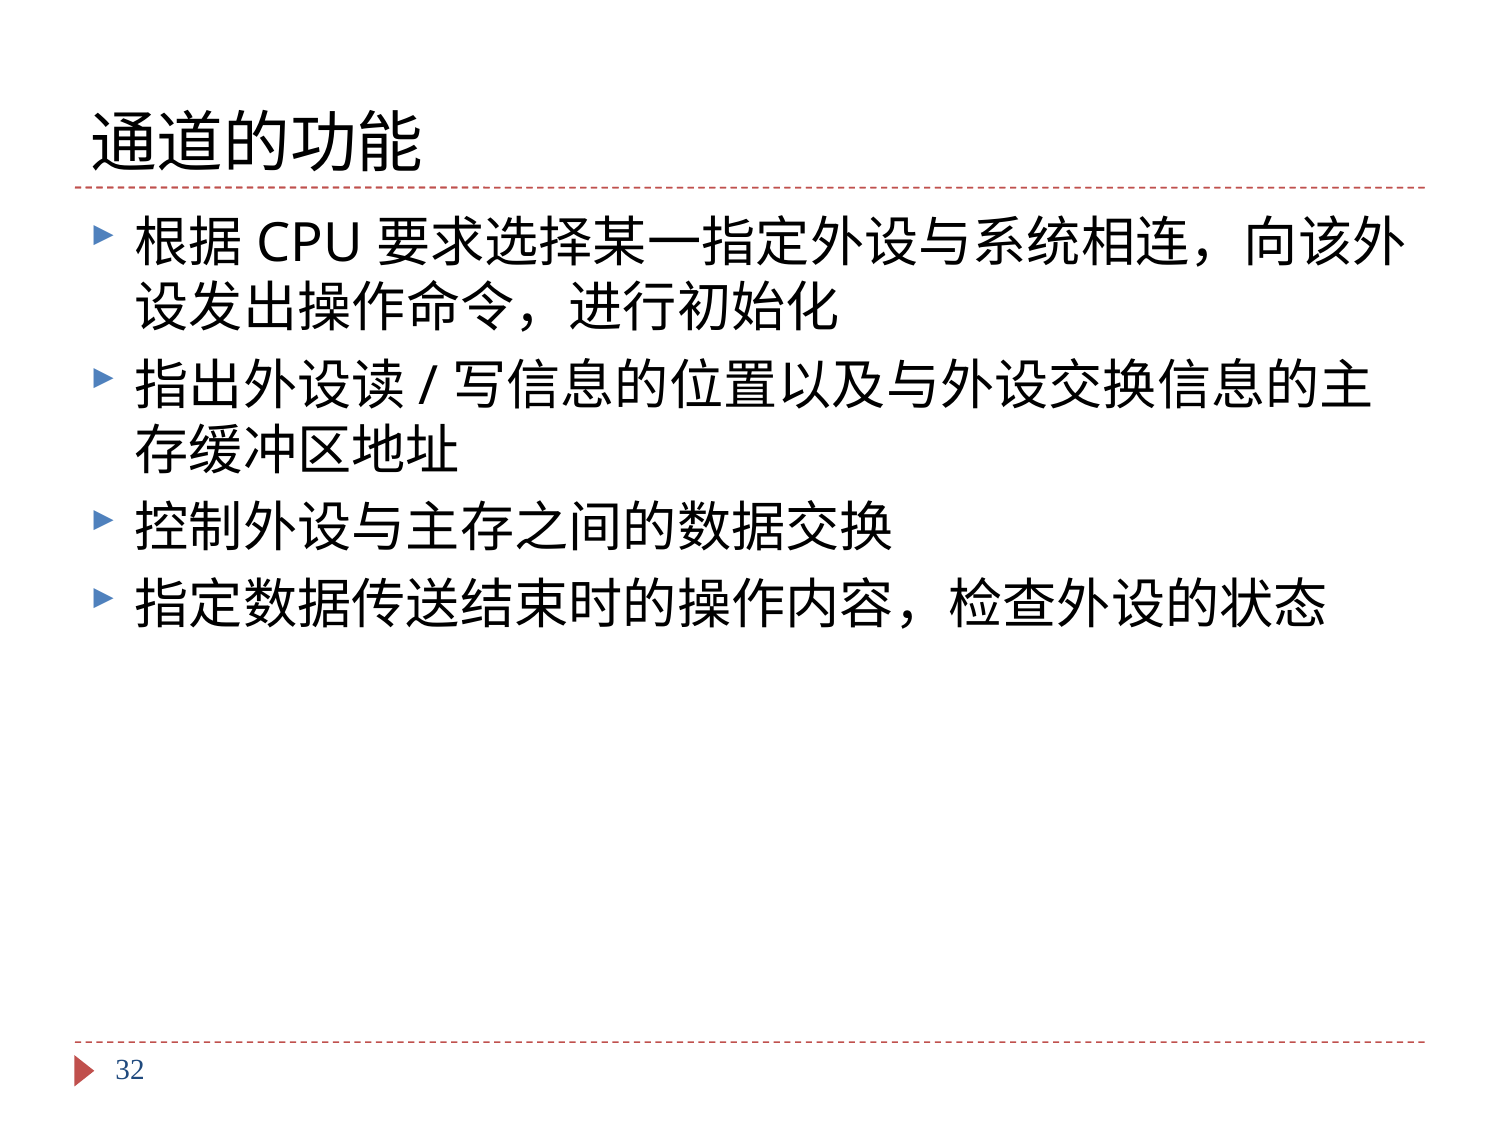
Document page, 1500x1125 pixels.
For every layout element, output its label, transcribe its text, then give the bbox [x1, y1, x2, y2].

list 根据CPU要求选择某一指定外设与系统相连，向该外设发出操作命令，进行初始化 指出外设读/写信息的位置以及与外设交换信息的主存缓冲区地址 控制外设与主存之间的数据交换 指定数据传送结束时的操作内容，检查外设的状态 [75, 200, 1425, 1006]
title 通道的功能 [75, 24, 1425, 188]
slide_number 32 [100, 1042, 426, 1103]
